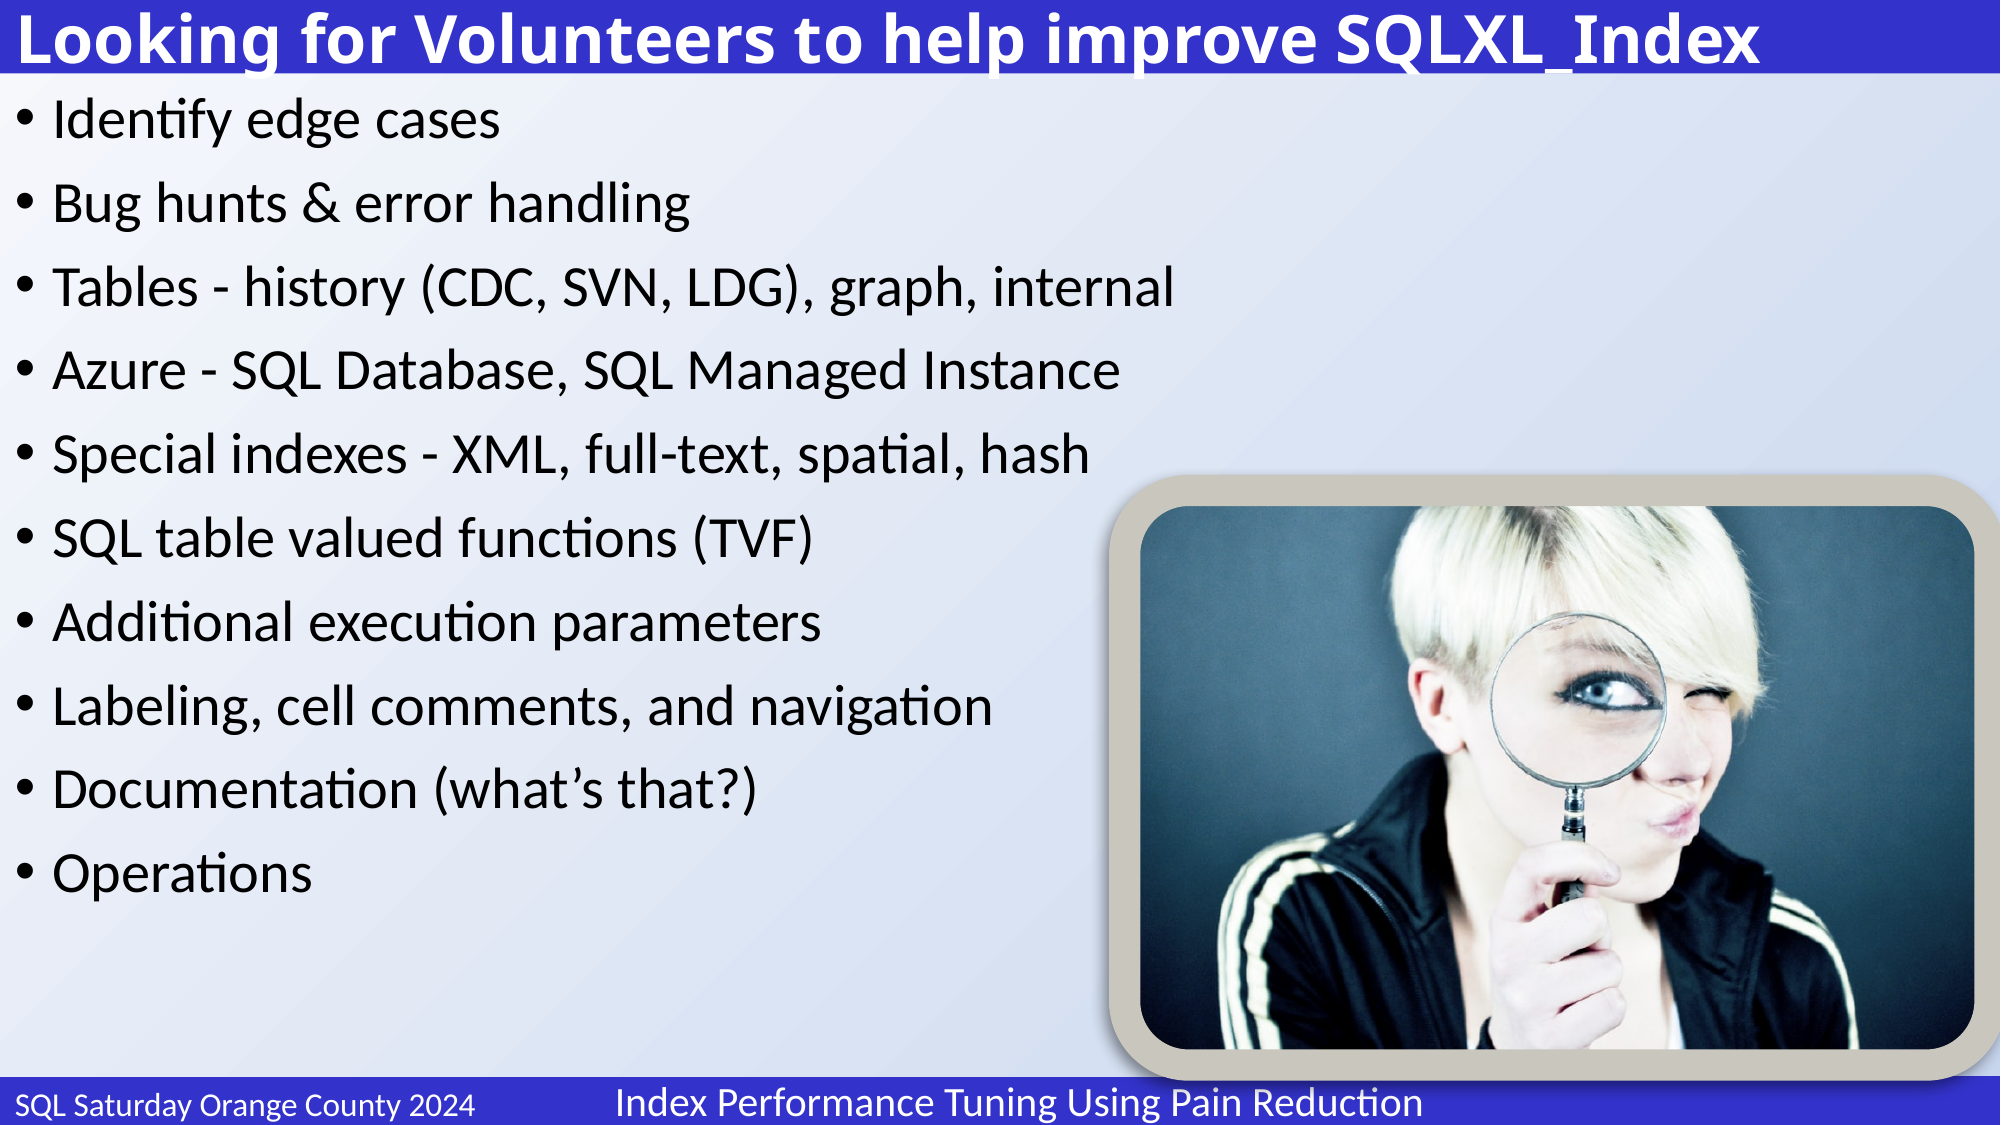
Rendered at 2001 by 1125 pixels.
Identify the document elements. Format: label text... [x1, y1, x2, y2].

list Identify edge cases Bug hunts & error handling Tables - history (CDC, SVN, LDG), graph, internal Azure - SQL Database, SQL Managed Instance Special indexes - XML, full-text, spatial, hash SQL table valued functions (TVF) Additional execution parameters Labeling, cell comments, and navigation Documentation (what’s that?) Operations [0, 74, 2000, 1077]
title Looking for Volunteers to help improve SQLXL_Index [0, 0, 2000, 74]
picture [1124, 490, 1990, 1066]
